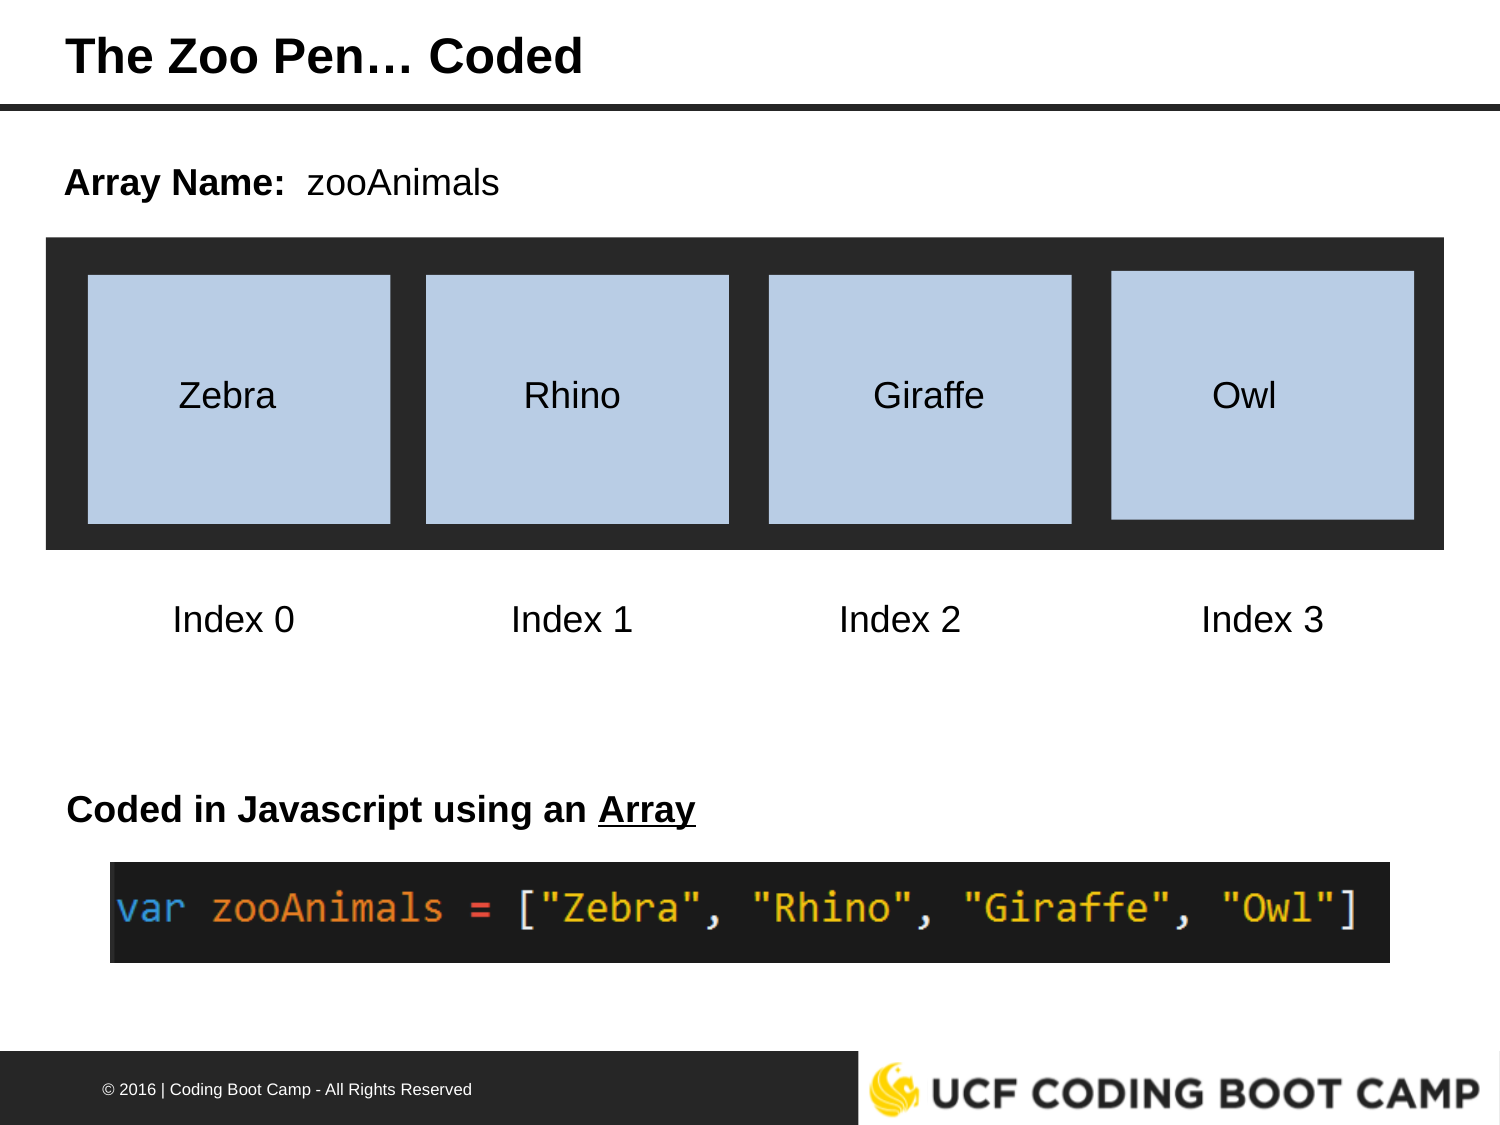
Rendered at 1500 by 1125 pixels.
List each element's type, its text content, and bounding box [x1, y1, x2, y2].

text_box [424, 273, 731, 526]
text_box Index 3 [1186, 587, 1340, 648]
text_box Coded in Javascript using an Array [51, 777, 711, 838]
picture [858, 1051, 1500, 1125]
text_box [1109, 269, 1416, 522]
text_box Zebra [163, 363, 292, 424]
text_box [86, 273, 393, 526]
text_box Index 0 [157, 587, 321, 648]
picture [110, 862, 1390, 963]
text_box [767, 273, 1074, 526]
text_box Index 2 [823, 587, 977, 648]
text_box Array Name: zooAnimals [48, 150, 515, 211]
text_box Rhino [508, 363, 636, 424]
text_box Giraffe [858, 363, 1000, 424]
title The Zoo Pen… Coded [50, 0, 948, 108]
text_box [44, 235, 1446, 552]
text_box Owl [1197, 363, 1292, 424]
text_box Index 1 [496, 587, 649, 648]
